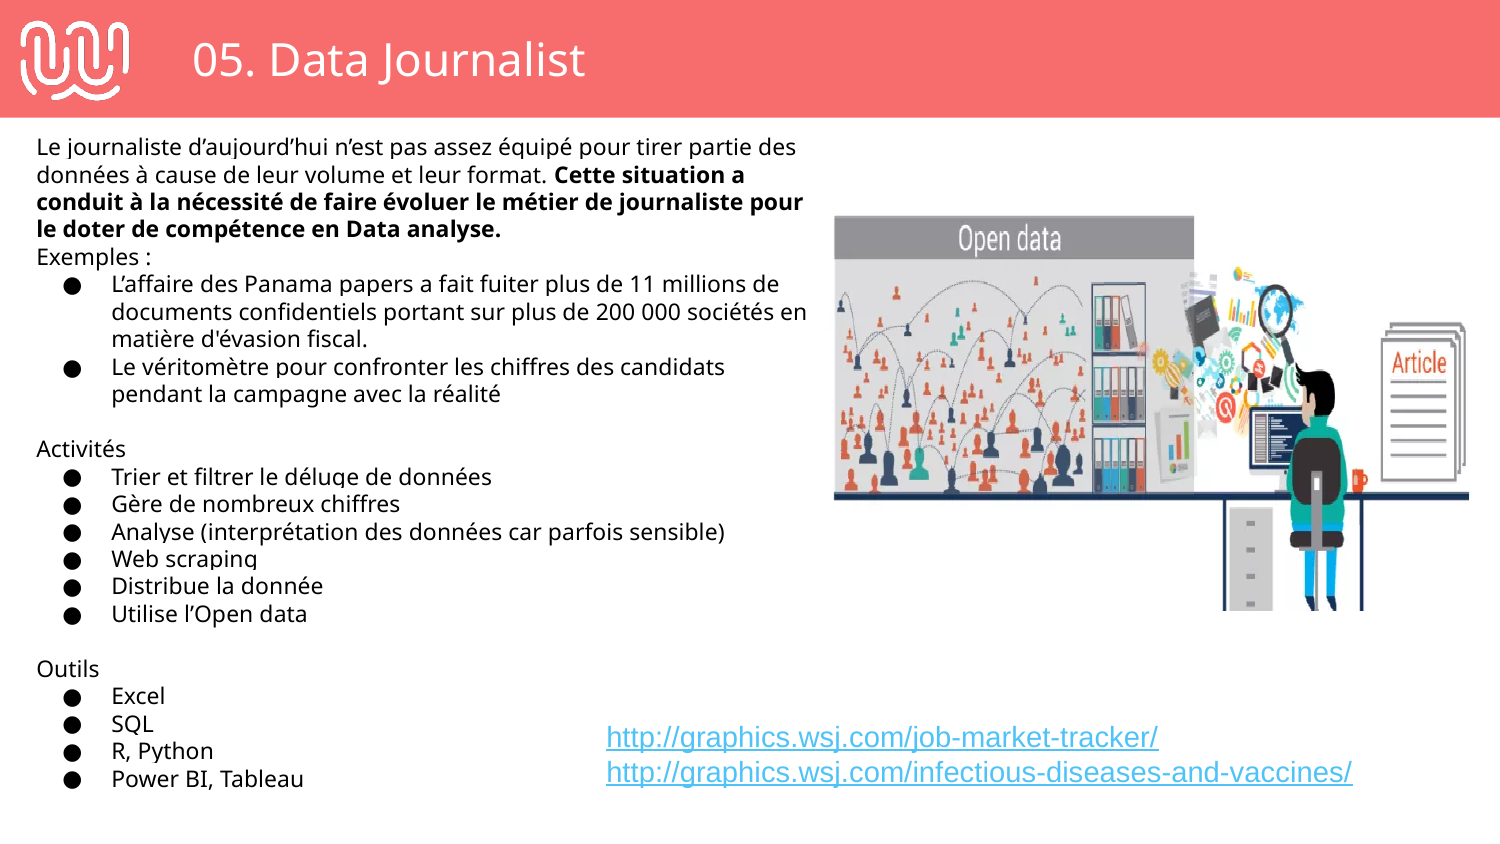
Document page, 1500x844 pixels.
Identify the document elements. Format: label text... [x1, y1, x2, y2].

text_box Le journaliste d’aujourd’hui n’est pas assez équipé pour tirer partie des données à cause de leur volume et leur format. Cette situation a conduit à la nécessité de faire évoluer le métier de journaliste pour le doter de compétence en Data analyse. Exemples : L’affaire des Panama papers a fait fuiter plus de 11 millions de documents confidentiels portant sur plus de 200 000 sociétés en matière d'évasion fiscal. Le véritomètre pour confronter les chiffres des candidats pendant la campagne avec la réalité Activités Trier et filtrer le déluge de données Gère de nombreux chiffres Analyse (interprétation des données car parfois sensible) Web scraping Distribue la donnée Utilise l’Open data Outils Excel SQL R, Python Power BI, Tableau [21, 117, 832, 844]
picture [814, 212, 1489, 611]
picture [20, 20, 134, 101]
title 05. Data Journalist [192, 0, 807, 117]
text_box http://graphics.wsj.com/job-market-tracker/ http://graphics.wsj.com/infectious-diseases-and-vaccines/ [591, 703, 1488, 809]
